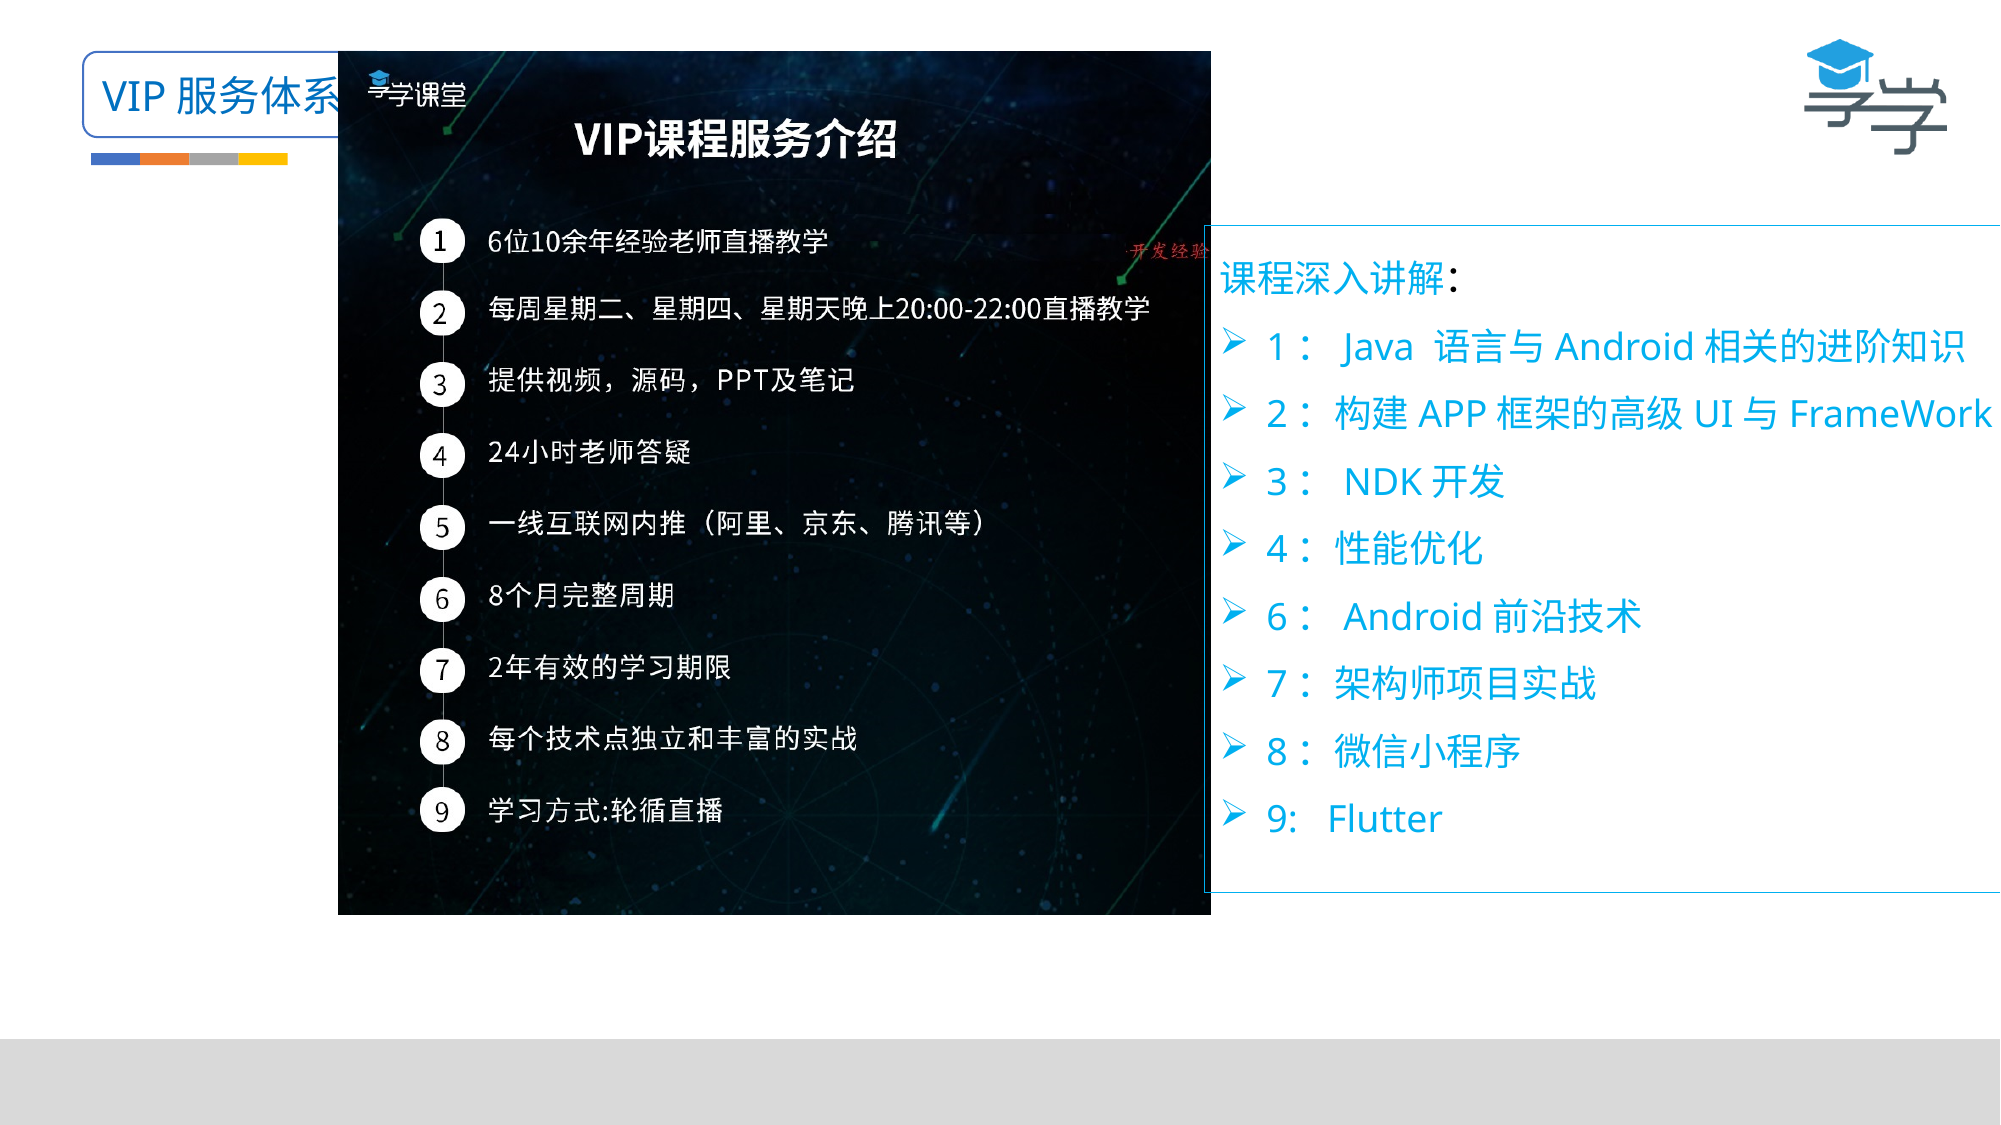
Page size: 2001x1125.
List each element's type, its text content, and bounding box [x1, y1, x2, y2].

picture [338, 51, 1211, 915]
text_box 课程深入讲解： 1：Java 语言与Android相关的进阶知识 2：构建APP框架的高级UI与FrameWork 3：NDK开发 4：性能优化 6：Android前沿技术 7：架构师项目实战 8：微信小程序 9: Flutter [1211, 225, 2000, 893]
text_box VIP服务体系 [81, 50, 378, 139]
picture [1799, 20, 1952, 173]
picture [1206, 227, 1211, 891]
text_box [90, 152, 288, 166]
